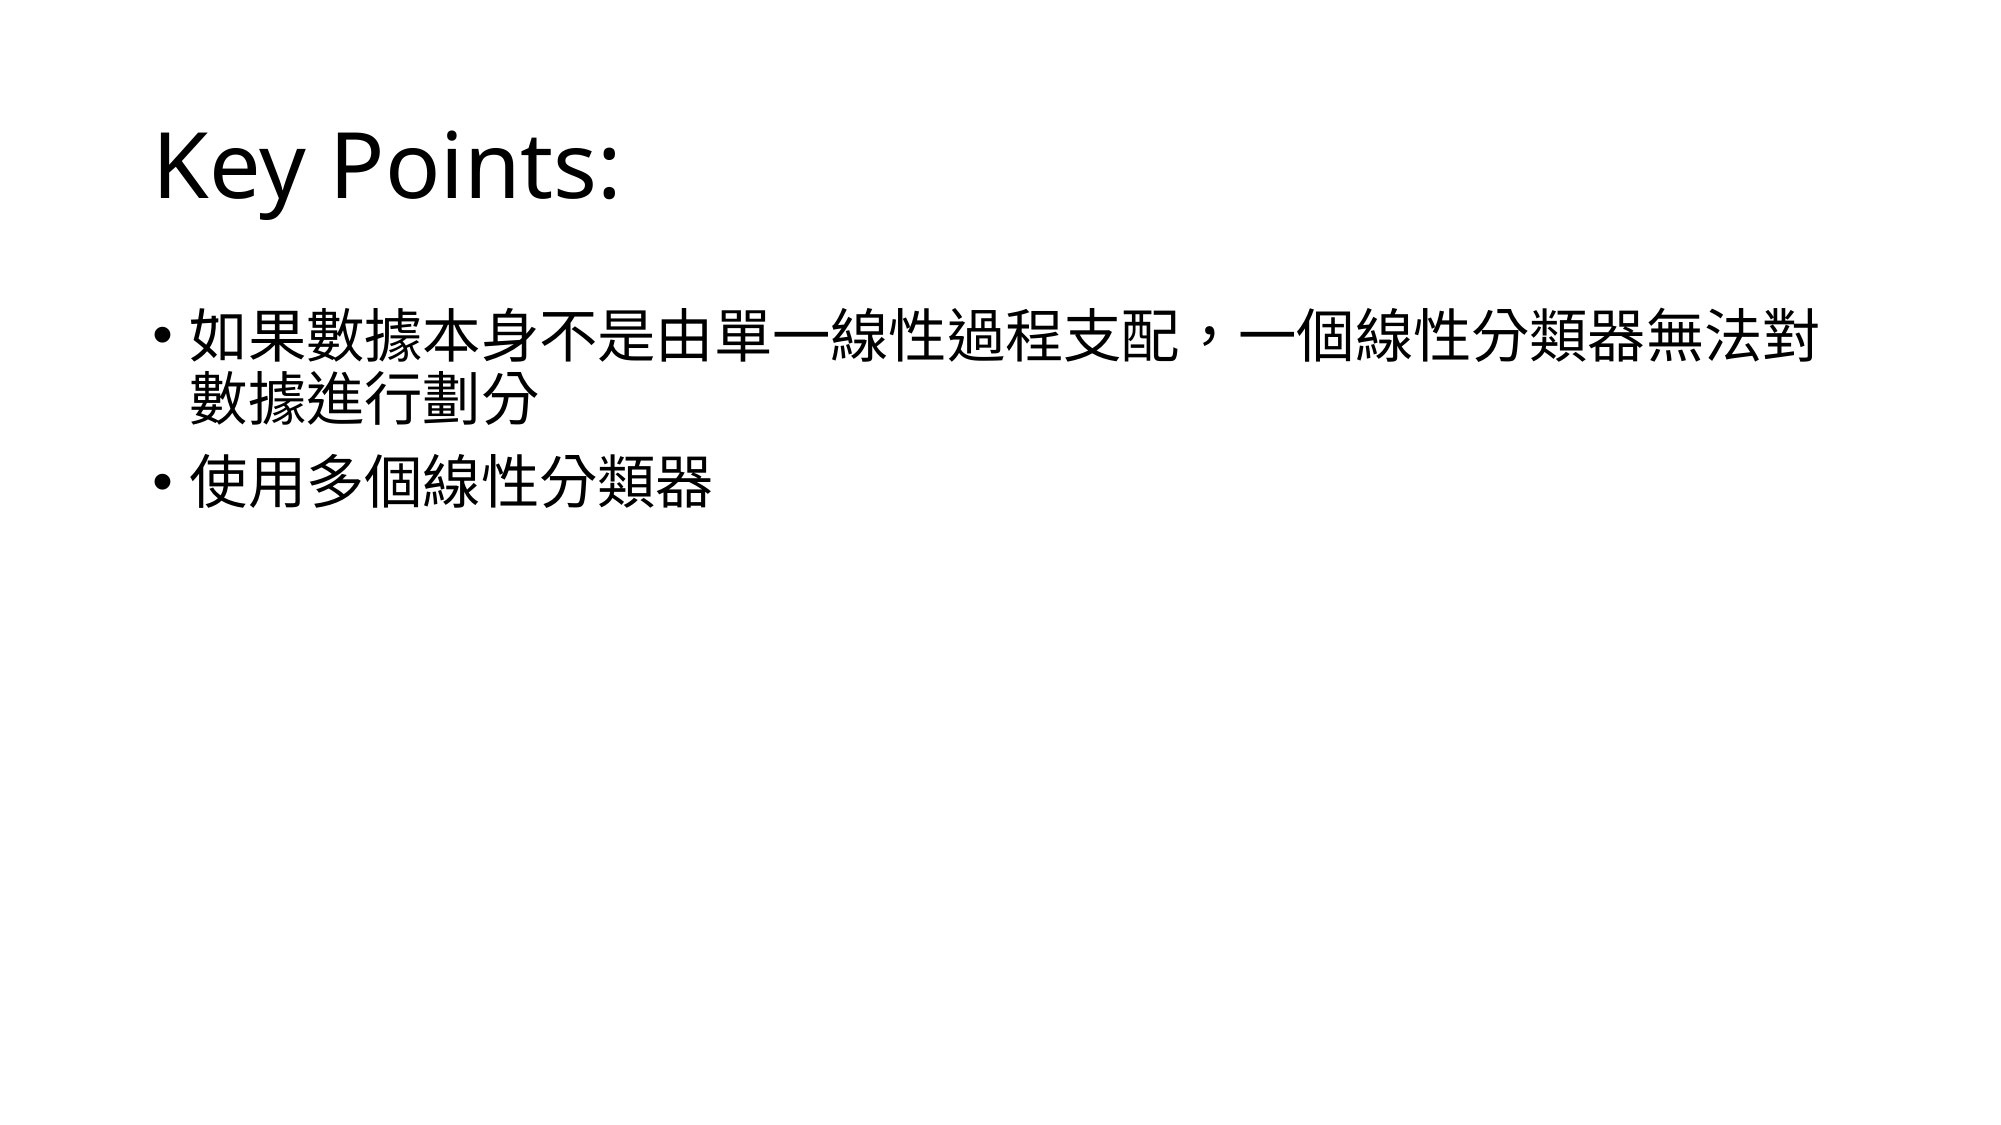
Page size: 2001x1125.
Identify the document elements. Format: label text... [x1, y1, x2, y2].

title Key Points: [137, 59, 1863, 278]
list 如果數據本身不是由單一線性過程支配，一個線性分類器無法對數據進行劃分 使用多個線性分類器 [137, 299, 1863, 1014]
